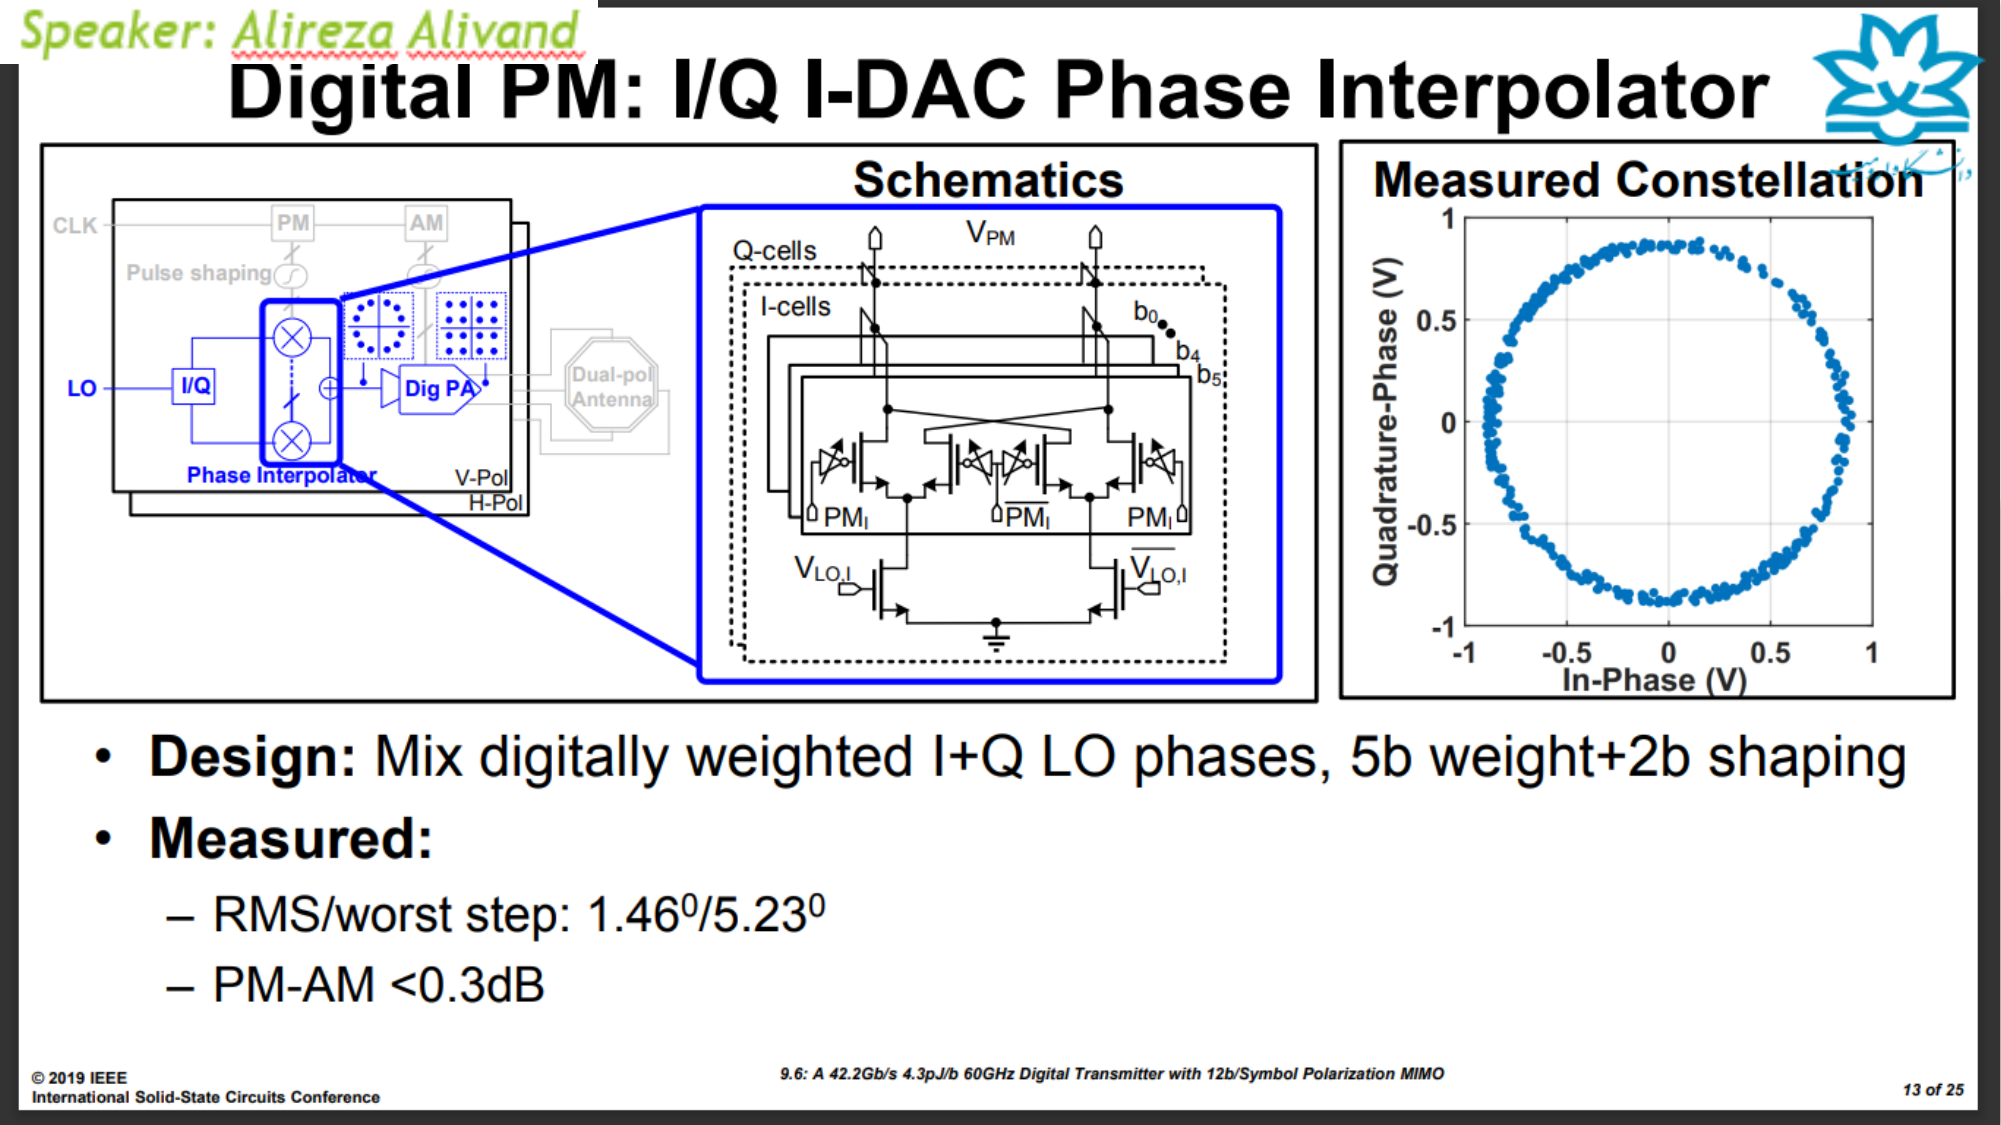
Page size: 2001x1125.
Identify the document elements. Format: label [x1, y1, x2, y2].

list [0, 0, 2000, 1125]
picture [0, 0, 599, 65]
picture [1797, 10, 2000, 190]
